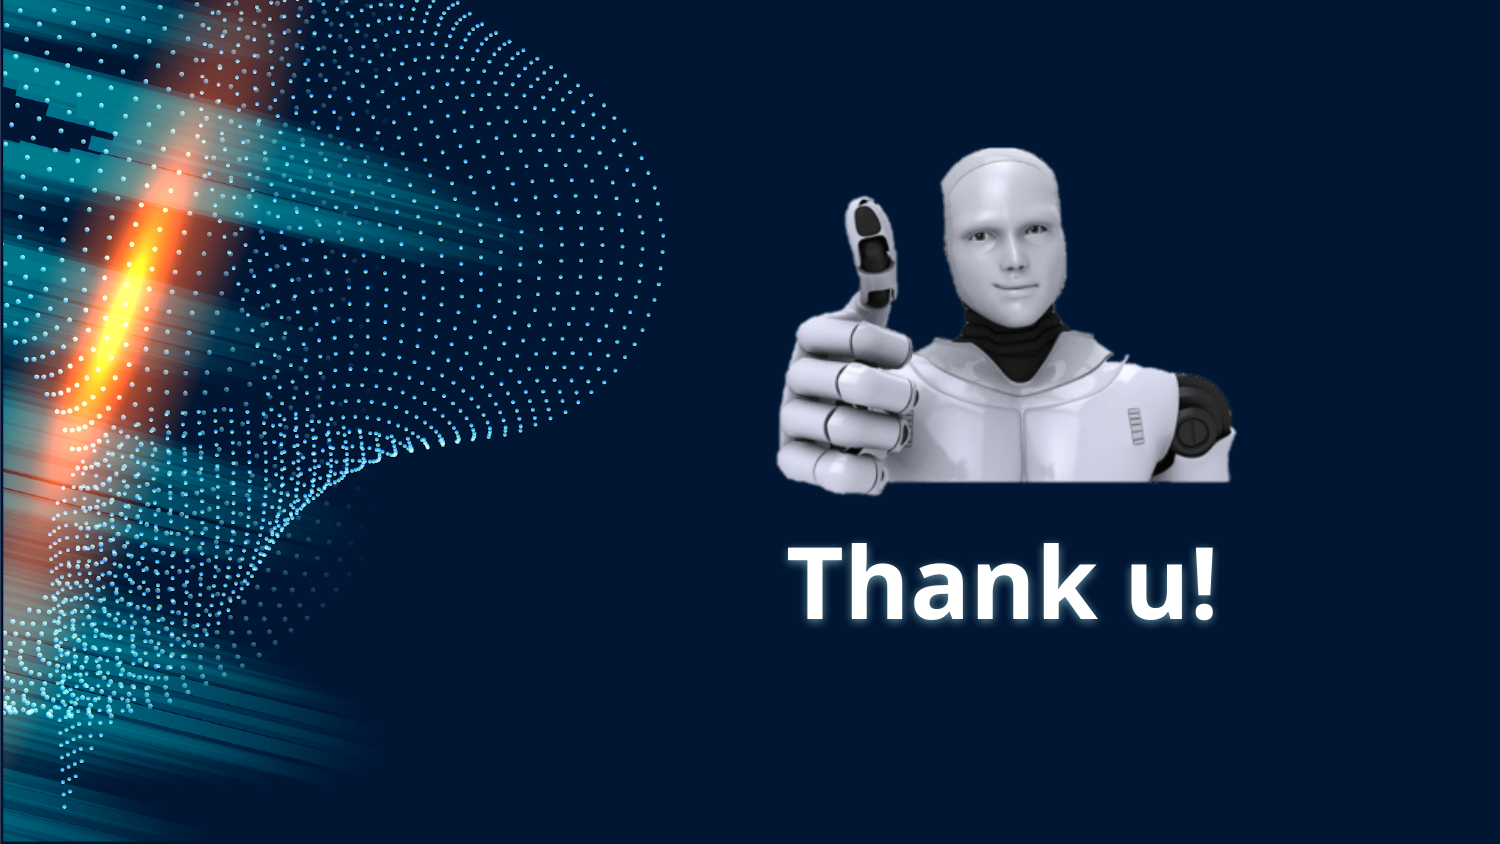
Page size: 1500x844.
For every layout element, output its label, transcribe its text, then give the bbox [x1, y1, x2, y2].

title Thank u! [702, 519, 1303, 655]
picture [0, 0, 1500, 844]
